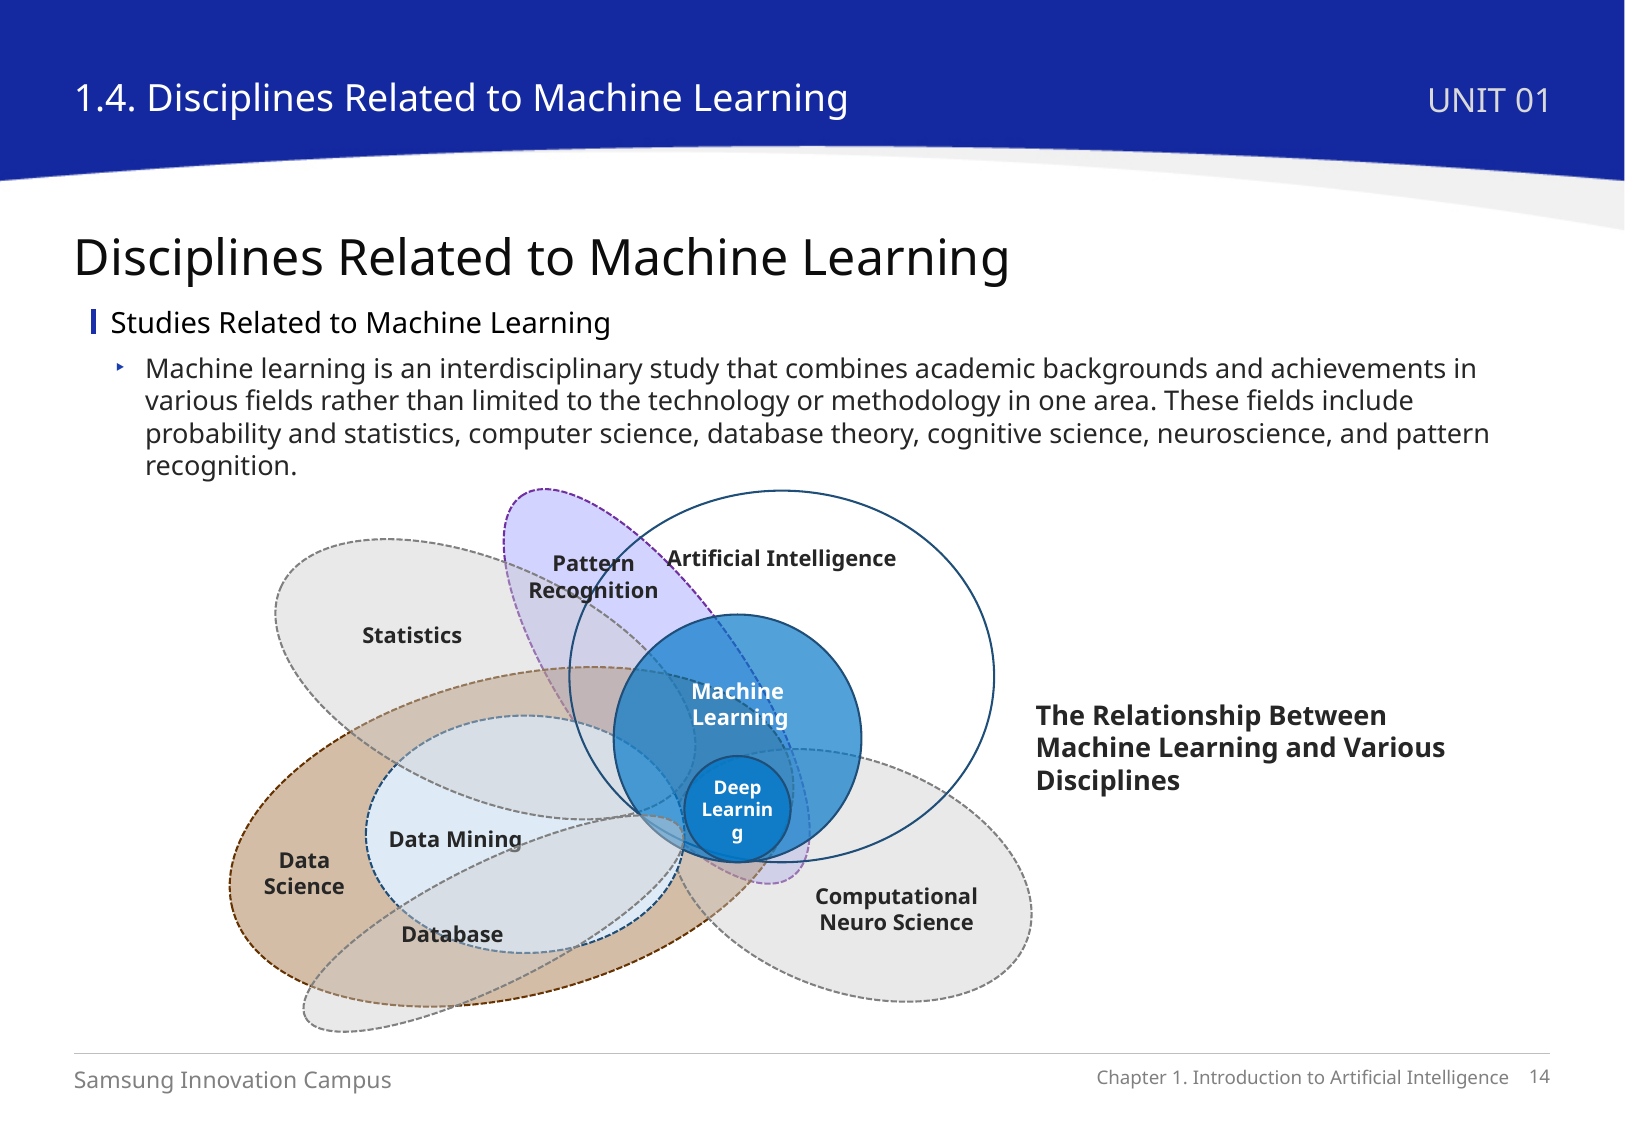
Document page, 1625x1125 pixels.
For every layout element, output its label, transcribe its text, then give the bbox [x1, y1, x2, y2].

text_box Machine learning is an interdisciplinary study that combines academic backgrounds and achievements in various fields rather than limited to the technology or methodology in one area. These fields include probability and statistics, computer science, database theory, cognitive science, neuroscience, and pattern recognition. [114, 340, 1532, 494]
picture [0, 0, 1625, 1125]
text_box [223, 452, 1490, 996]
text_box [73, 73, 1554, 120]
text_box Studies Related to Machine Learning [91, 303, 1599, 340]
text_box Disciplines Related to Machine Learning [73, 224, 1552, 287]
